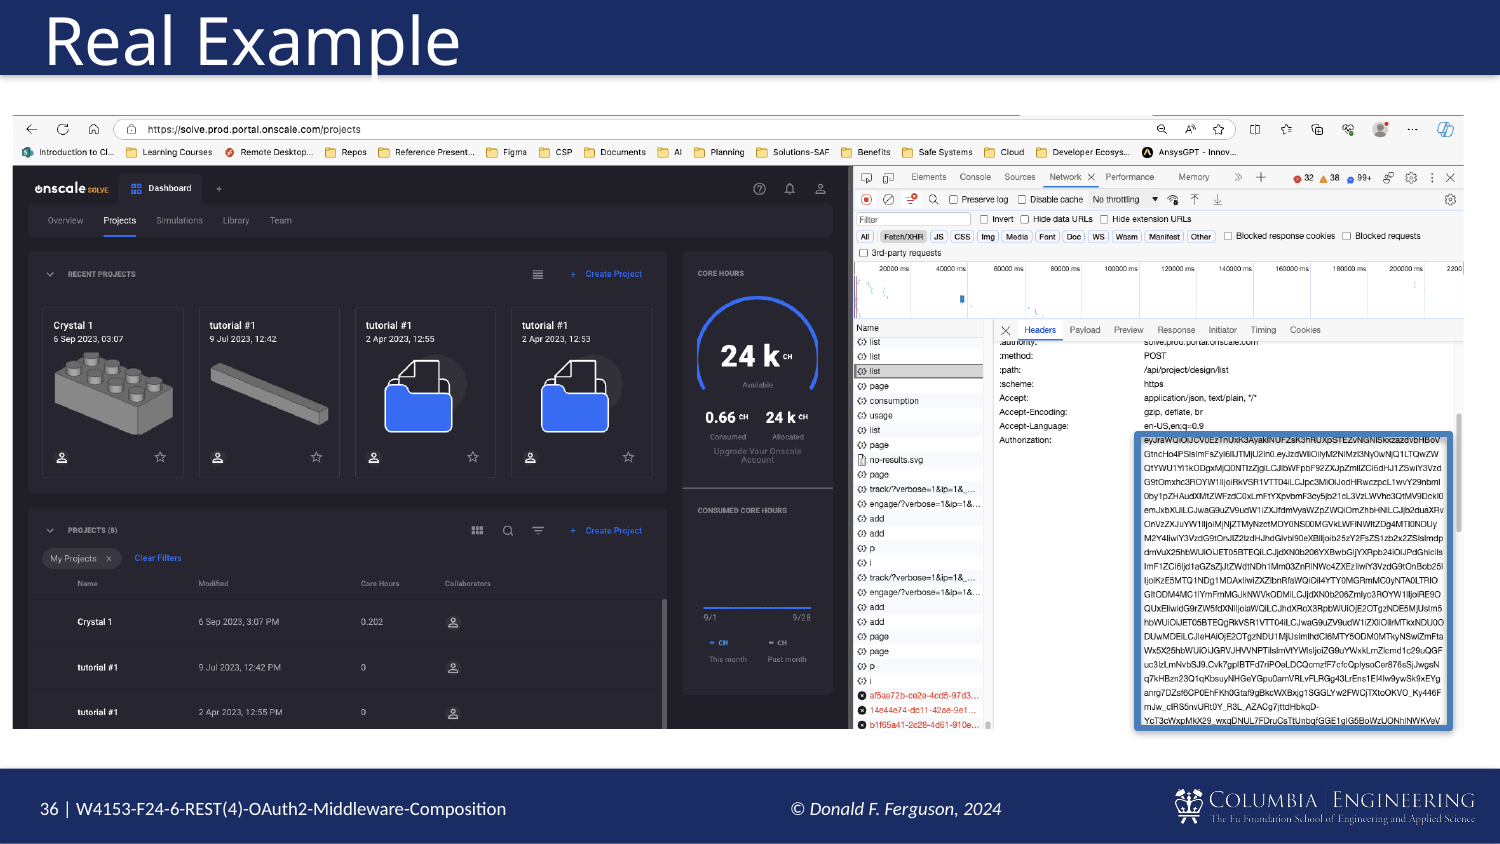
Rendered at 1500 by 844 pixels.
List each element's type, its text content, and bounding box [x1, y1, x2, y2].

title Real Example [28, 0, 1450, 73]
picture [12, 115, 1464, 729]
